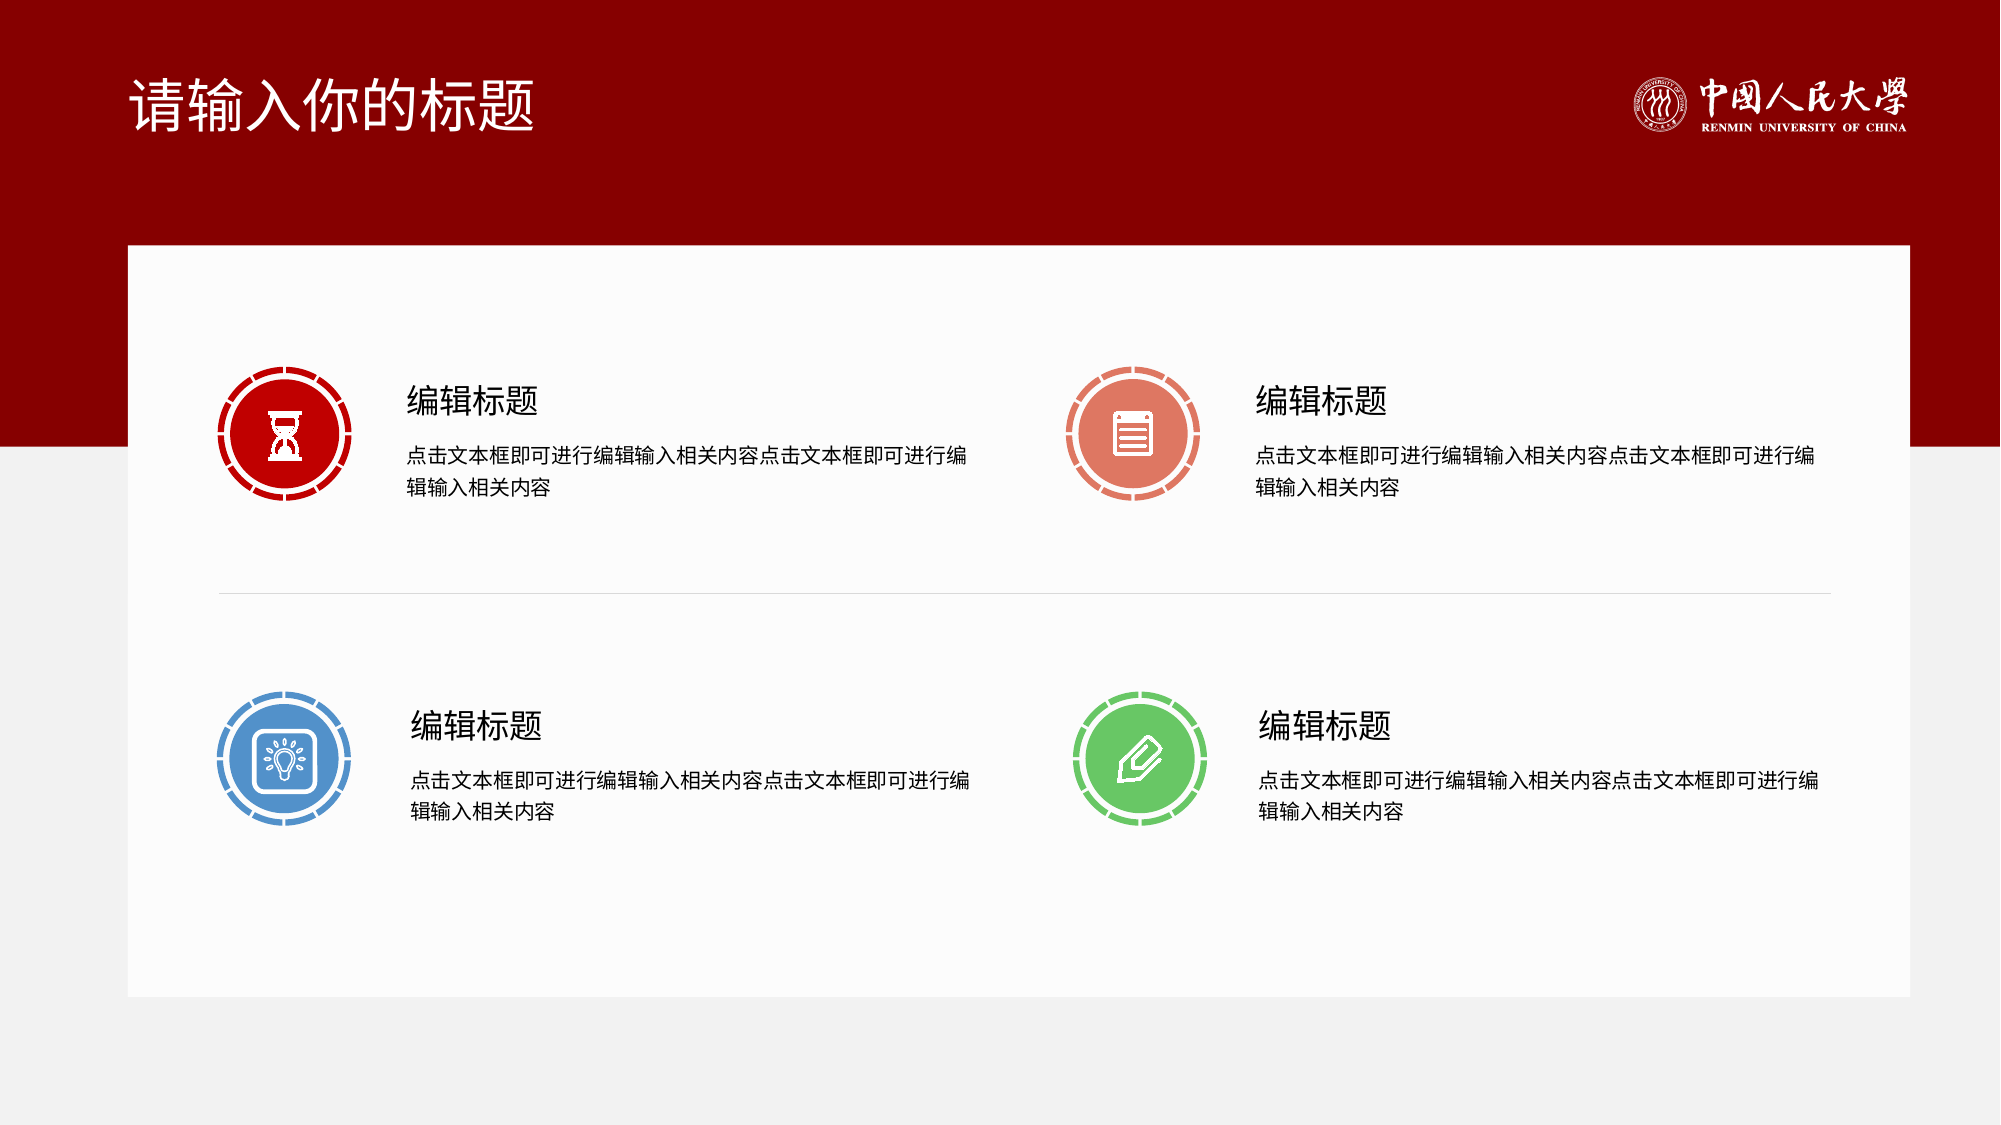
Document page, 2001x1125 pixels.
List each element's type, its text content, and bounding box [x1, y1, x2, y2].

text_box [254, 731, 315, 792]
text_box 编辑标题 [395, 697, 621, 753]
picture [1633, 70, 1911, 138]
text_box [0, 0, 2000, 448]
text_box 编辑标题 [1240, 373, 1466, 428]
text_box 点击文本框即可进行编辑输入相关内容点击文本框即可进行编辑输入相关内容 [391, 429, 994, 507]
text_box 点击文本框即可进行编辑输入相关内容点击文本框即可进行编辑输入相关内容 [395, 753, 998, 831]
text_box 编辑标题 [1244, 697, 1470, 753]
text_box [1065, 366, 1200, 501]
text_box 编辑标题 [391, 373, 617, 428]
text_box [127, 244, 1911, 592]
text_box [217, 366, 352, 501]
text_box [216, 691, 351, 826]
text_box [127, 592, 1911, 998]
text_box 点击文本框即可进行编辑输入相关内容点击文本框即可进行编辑输入相关内容 [1240, 429, 1843, 507]
text_box 点击文本框即可进行编辑输入相关内容点击文本框即可进行编辑输入相关内容 [1244, 753, 1847, 831]
text_box 请输入你的标题 [113, 61, 634, 147]
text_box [1072, 691, 1208, 826]
